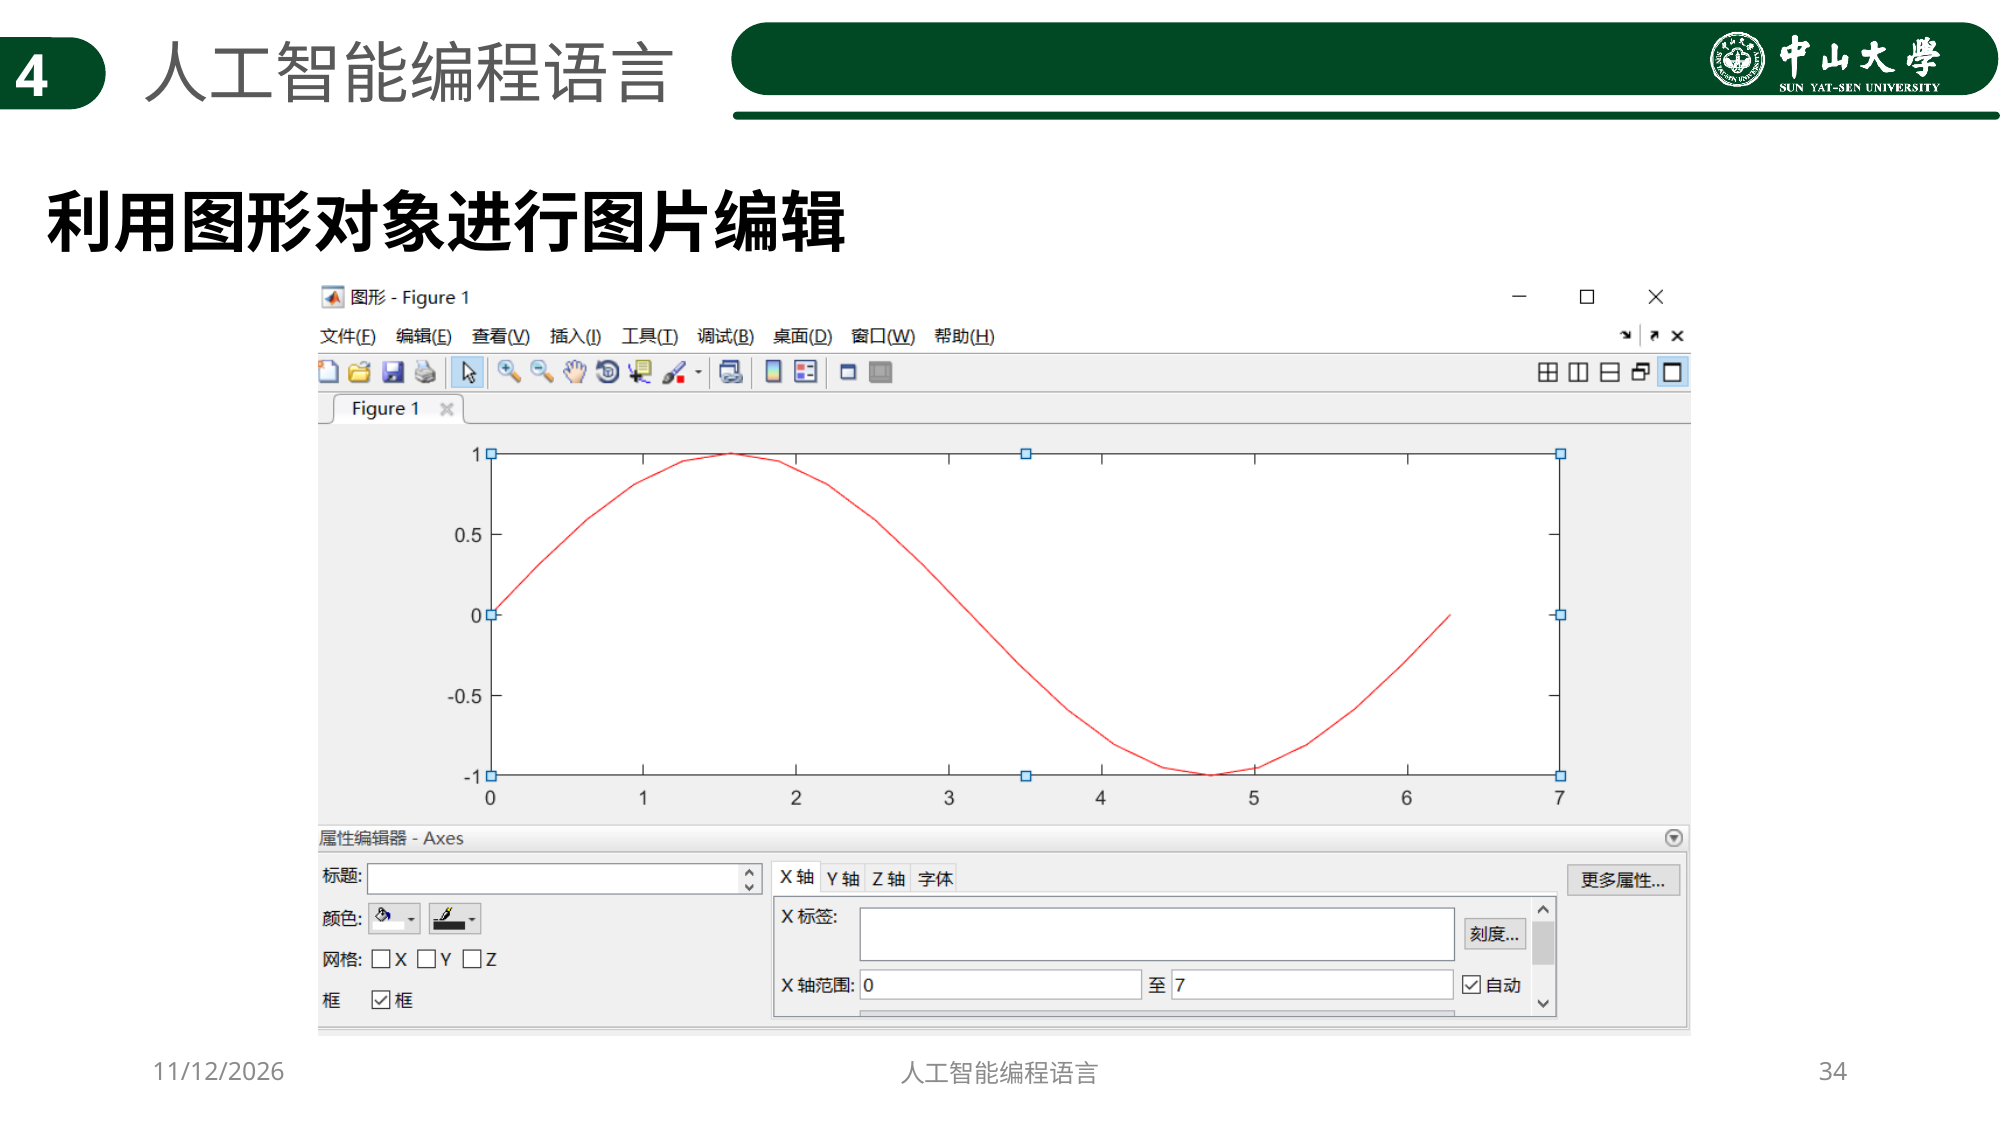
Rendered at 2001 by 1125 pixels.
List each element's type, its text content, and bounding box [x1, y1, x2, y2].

footer 人工智能编程语言 [662, 1042, 1338, 1103]
text_box 利用图形对象进行图片编辑 [31, 132, 1940, 268]
picture [1695, 18, 1969, 115]
picture [318, 277, 1691, 1036]
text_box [731, 22, 2000, 120]
text_box 4 [0, 36, 107, 111]
text_box 人工智能编程语言 [127, 23, 692, 119]
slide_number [137, 1042, 588, 1103]
slide_number 34 [1412, 1042, 1863, 1103]
